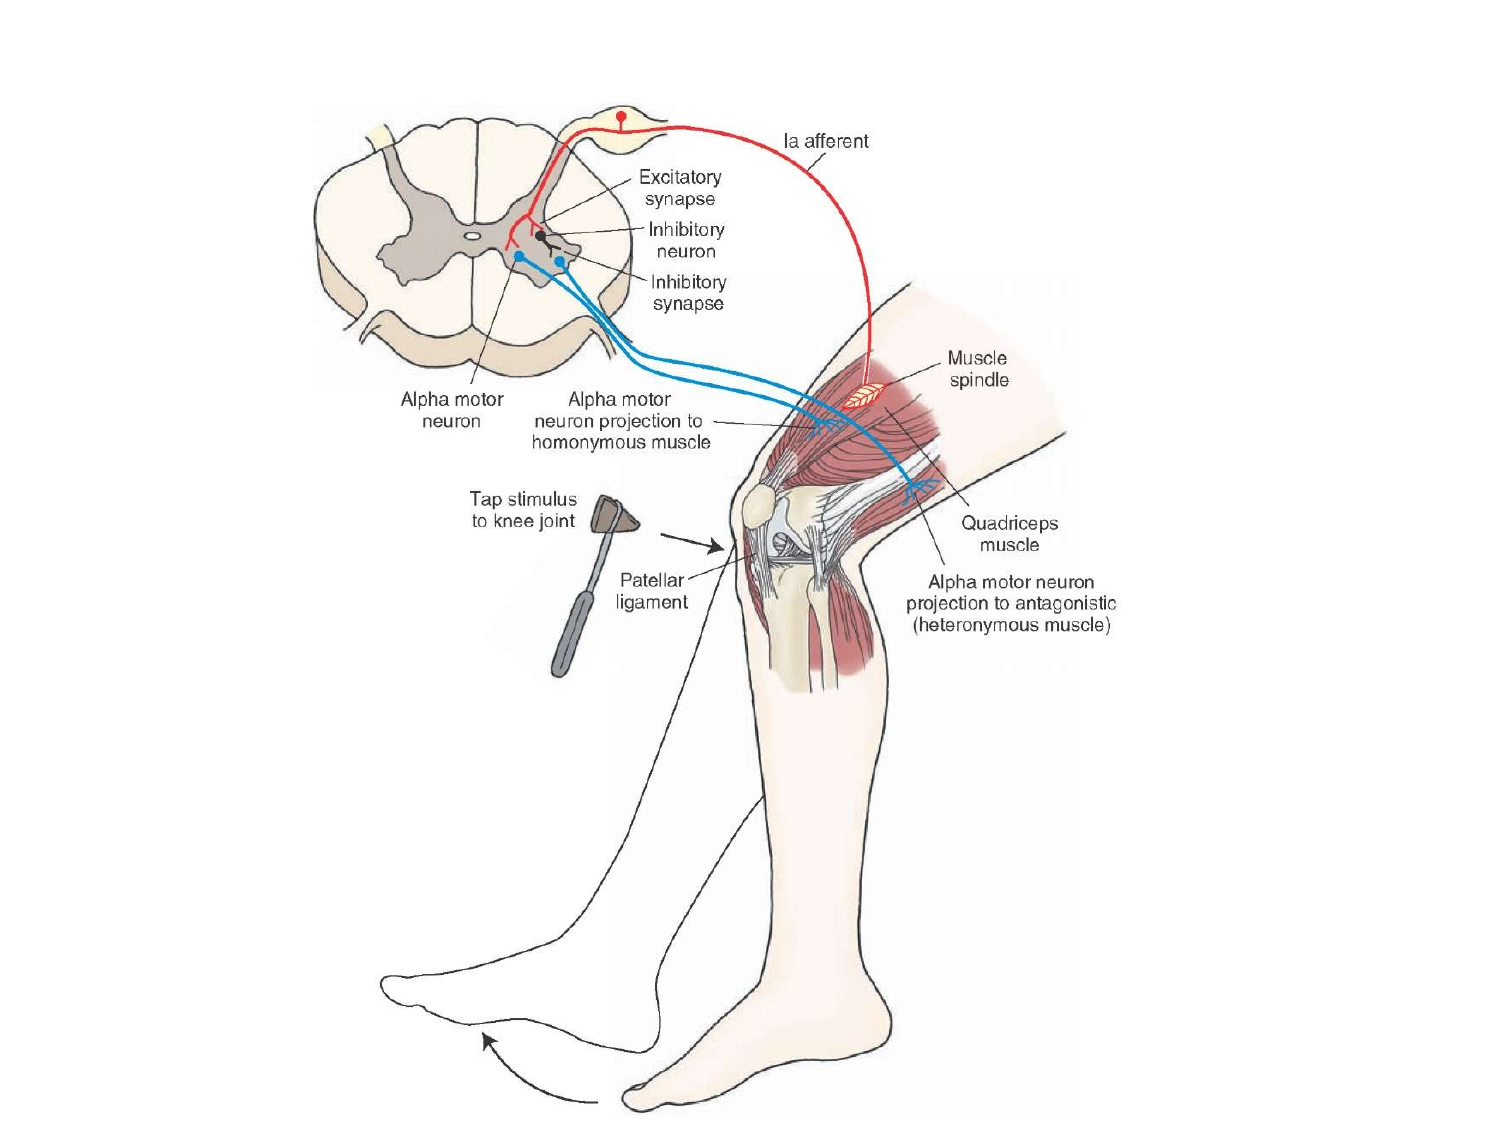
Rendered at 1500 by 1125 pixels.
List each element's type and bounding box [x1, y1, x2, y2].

picture [312, 83, 1132, 1125]
